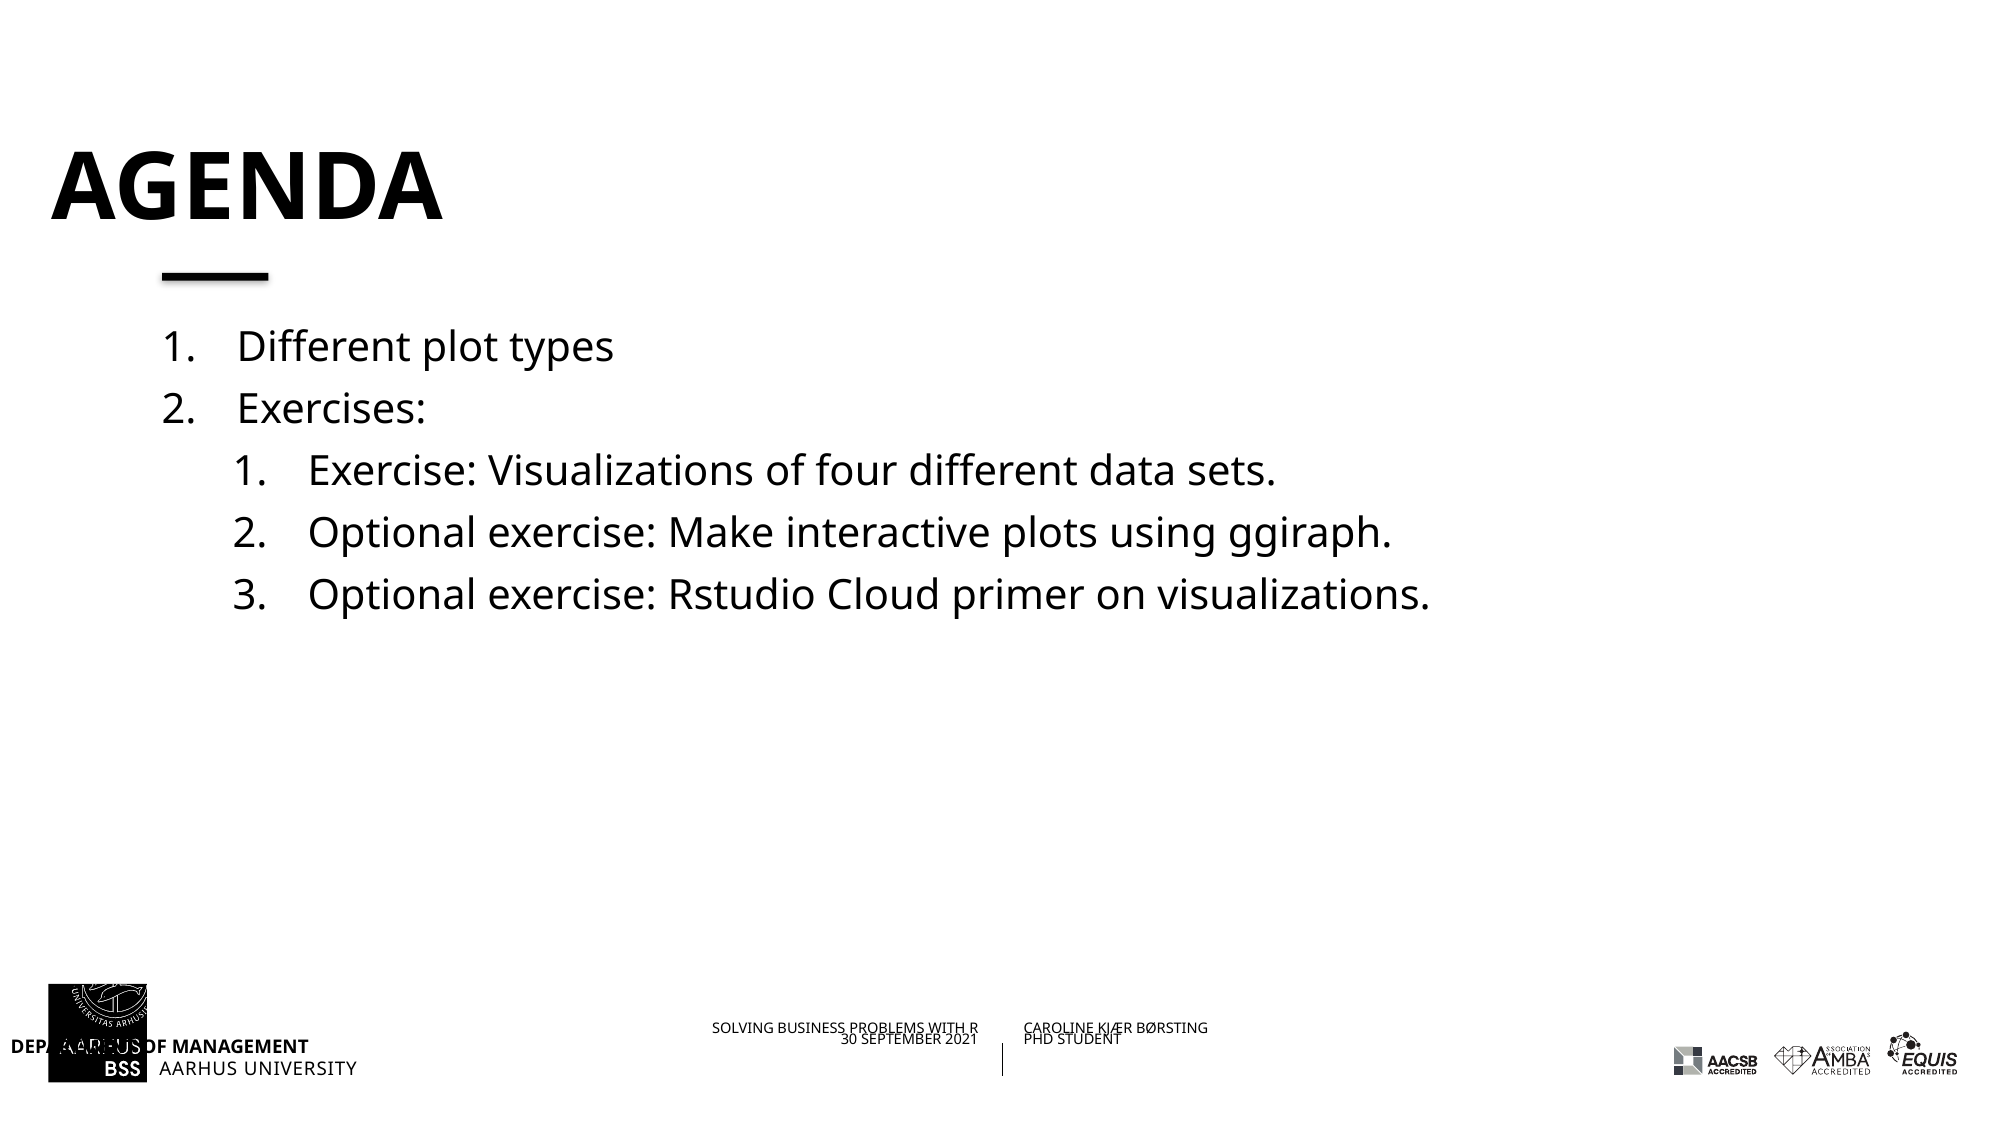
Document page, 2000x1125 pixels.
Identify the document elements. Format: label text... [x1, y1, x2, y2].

list Different plot types Exercises: Exercise: Visualizations of four different data sets. Optional exercise: Make interactive plots using ggiraph. Optional exercise: Rstudio Cloud primer on visualizations. [161, 321, 1839, 968]
title Agenda [51, 24, 1948, 240]
